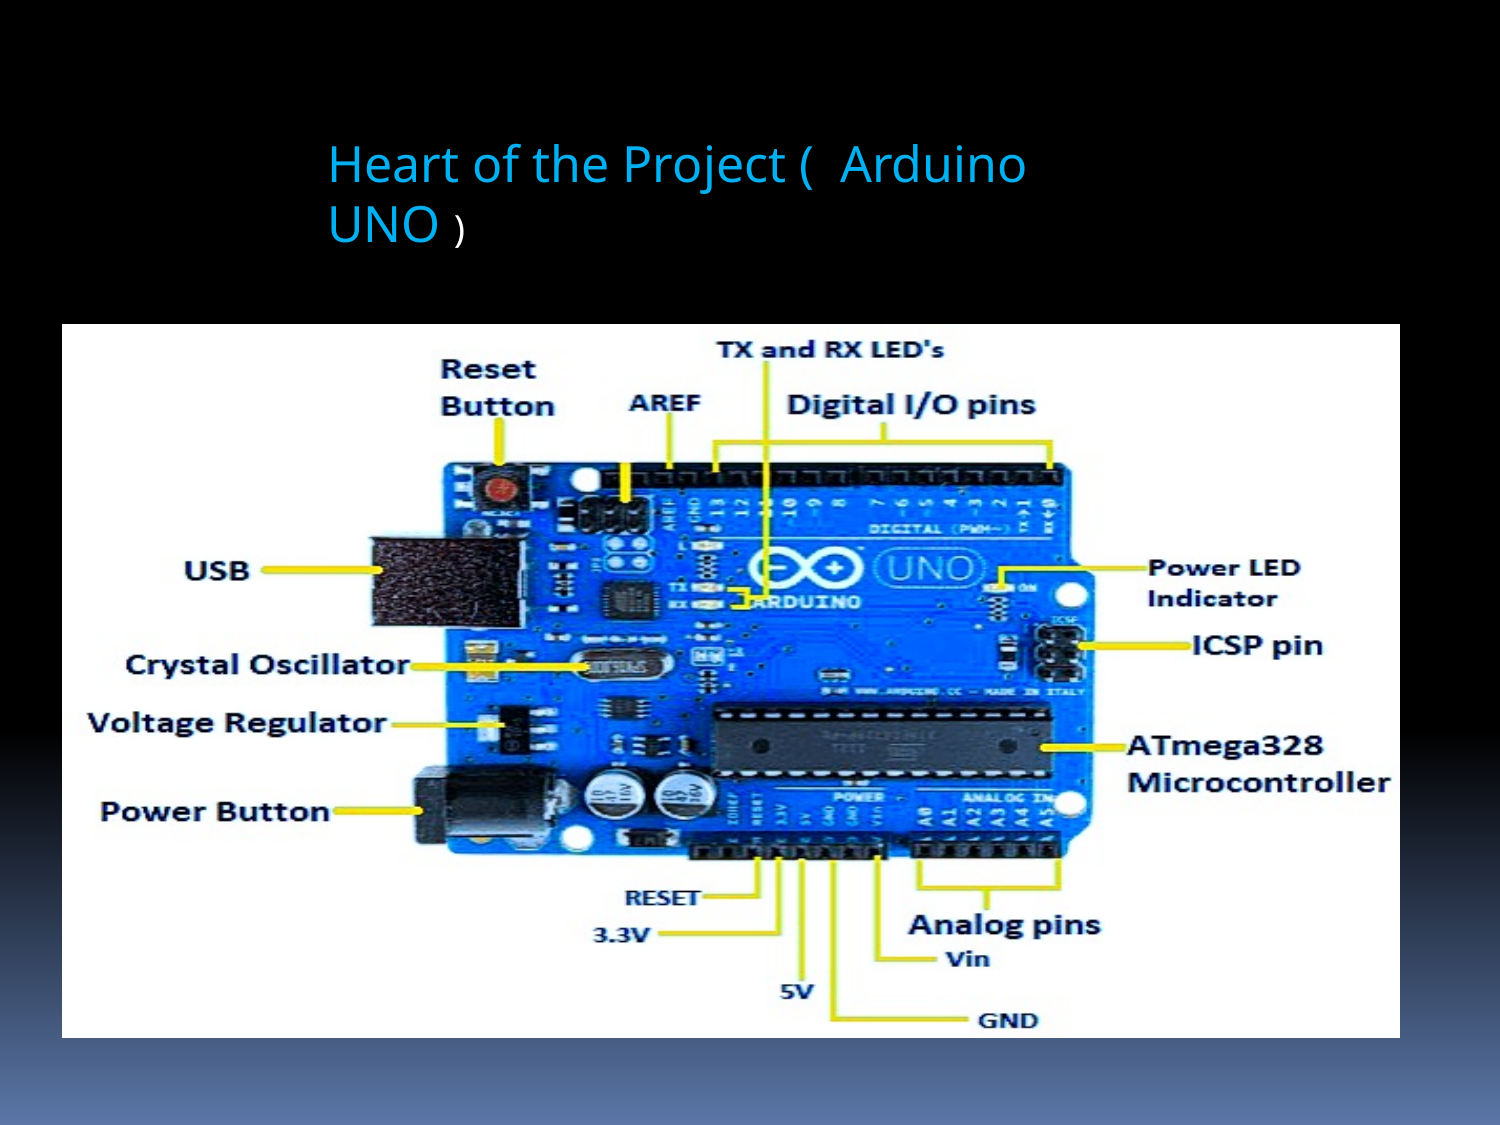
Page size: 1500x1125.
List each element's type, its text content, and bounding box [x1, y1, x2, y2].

text_box Heart of the Project ( Arduino UNO ) [312, 124, 1175, 260]
picture [61, 324, 1401, 1038]
